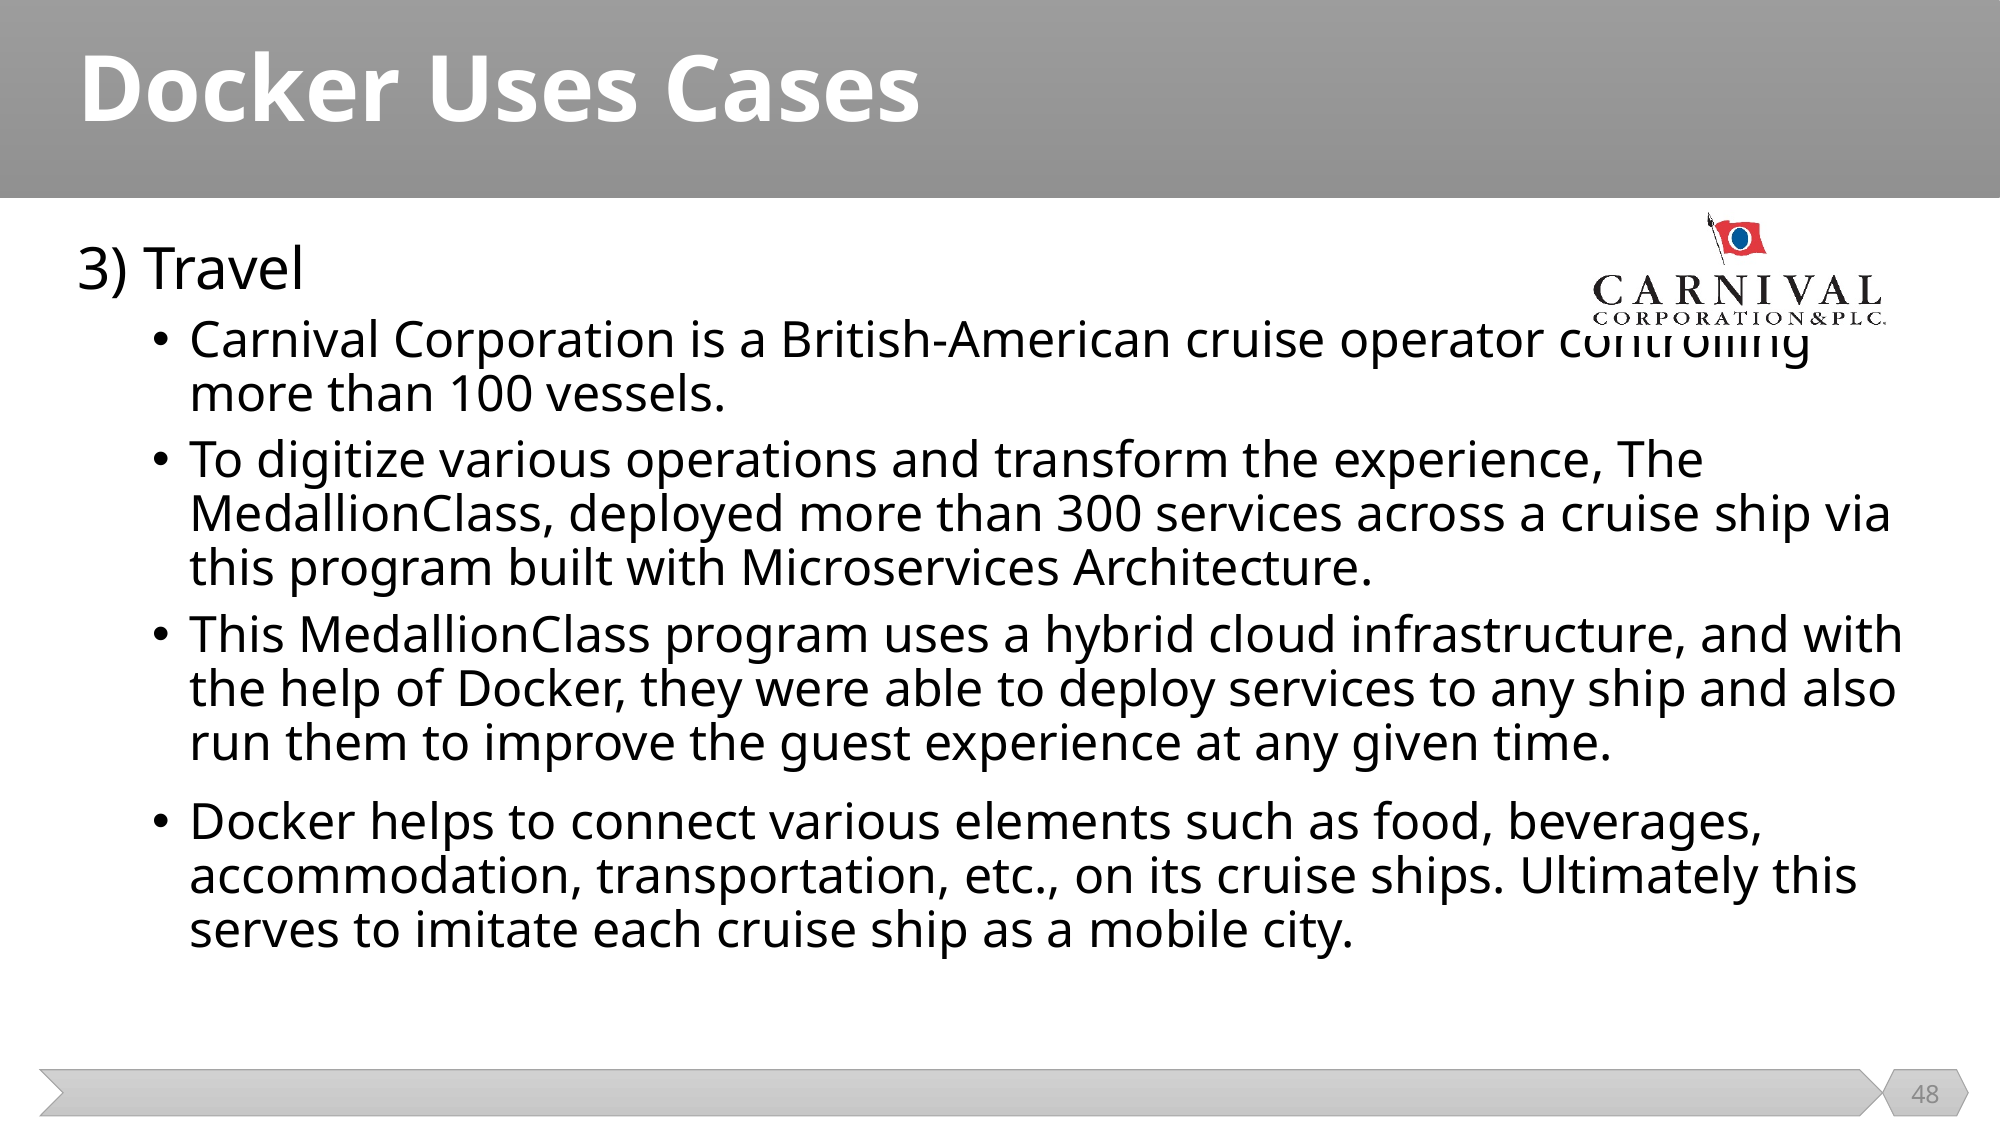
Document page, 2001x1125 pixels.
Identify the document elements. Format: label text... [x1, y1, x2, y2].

list 3) Travel Carnival Corporation is a British-American cruise operator controlling more than 100 vessels. To digitize various operations and transform the experience, The MedallionClass, deployed more than 300 services across a cruise ship via this program built with Microservices Architecture. This MedallionClass program uses a hybrid cloud infrastructure, and with the help of Docker, they were able to deploy services to any ship and also run them to improve the guest experience at any given time. Docker helps to connect various elements such as food, beverages, accommodation, transportation, etc., on its cruise ships. Ultimately this serves to imitate each cruise ship as a mobile city. [56, 218, 1969, 1034]
title Docker Uses Cases [56, 22, 1969, 168]
slide_number 48 [1882, 1065, 1969, 1125]
picture [1580, 199, 1898, 336]
